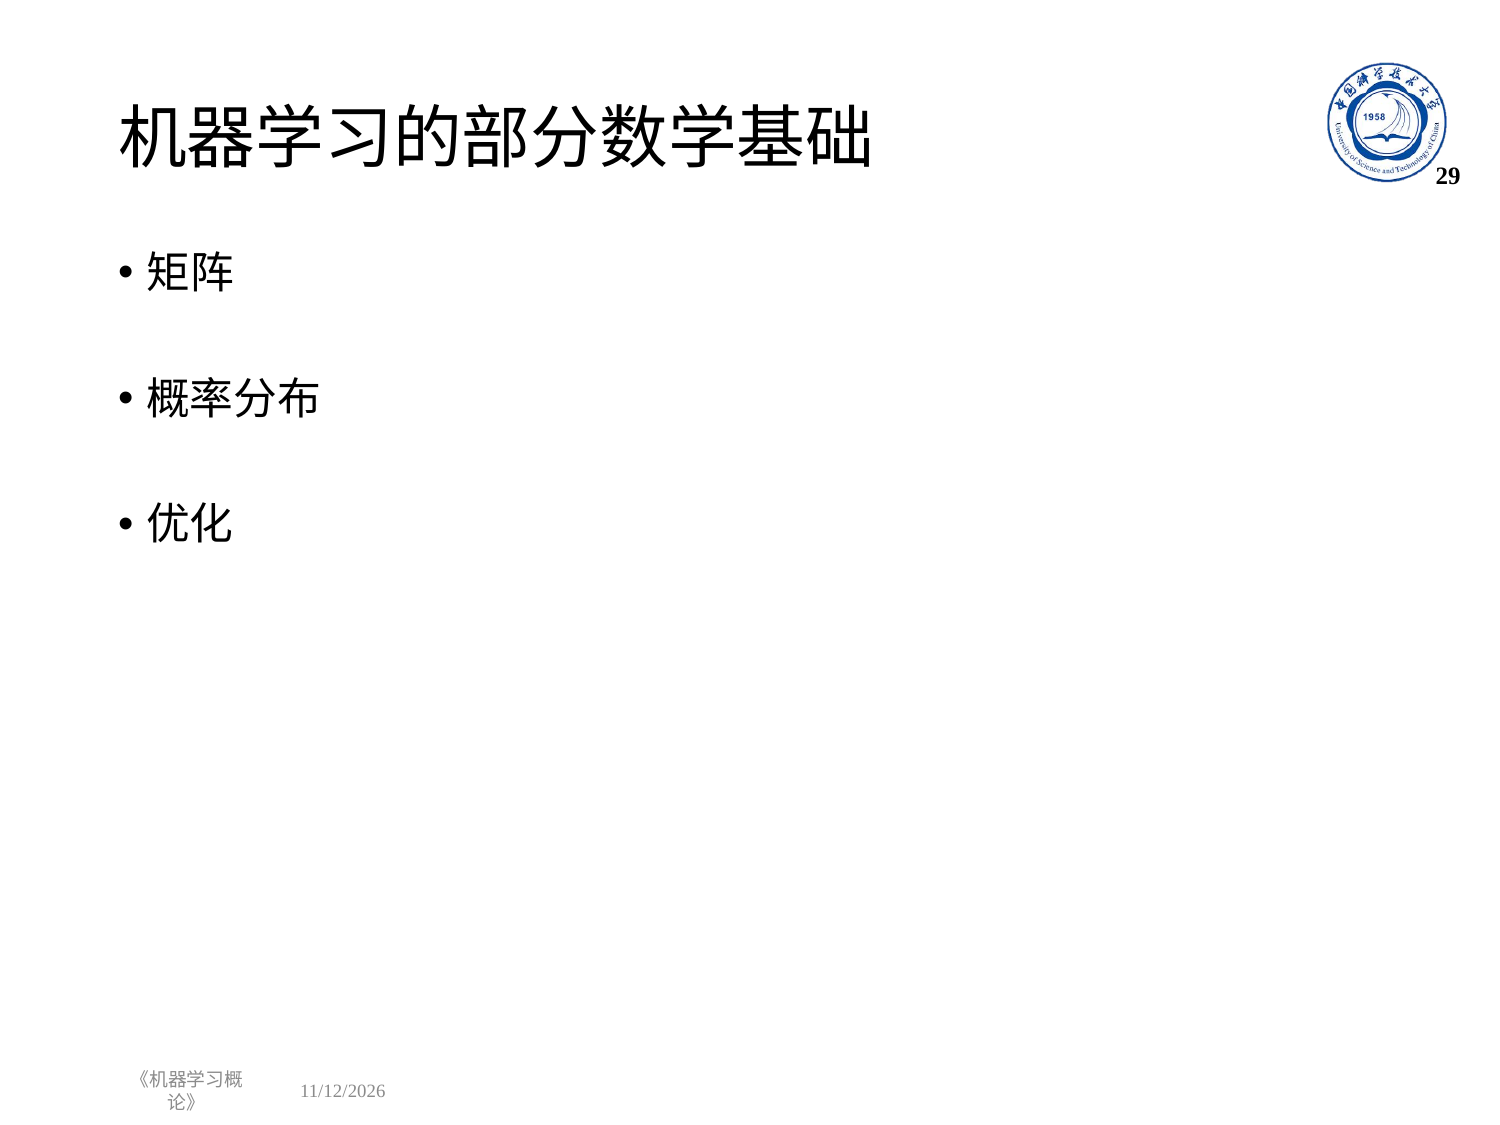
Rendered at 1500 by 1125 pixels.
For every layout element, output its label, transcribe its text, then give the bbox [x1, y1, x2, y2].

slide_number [285, 1068, 422, 1113]
slide_number 29 [1372, 144, 1476, 205]
footer 《机器学习概论》 [104, 1068, 270, 1113]
picture [1397, 59, 1450, 144]
title 机器学习的部分数学基础 [103, 59, 1397, 221]
list 矩阵 概率分布 优化 [103, 243, 1397, 1053]
